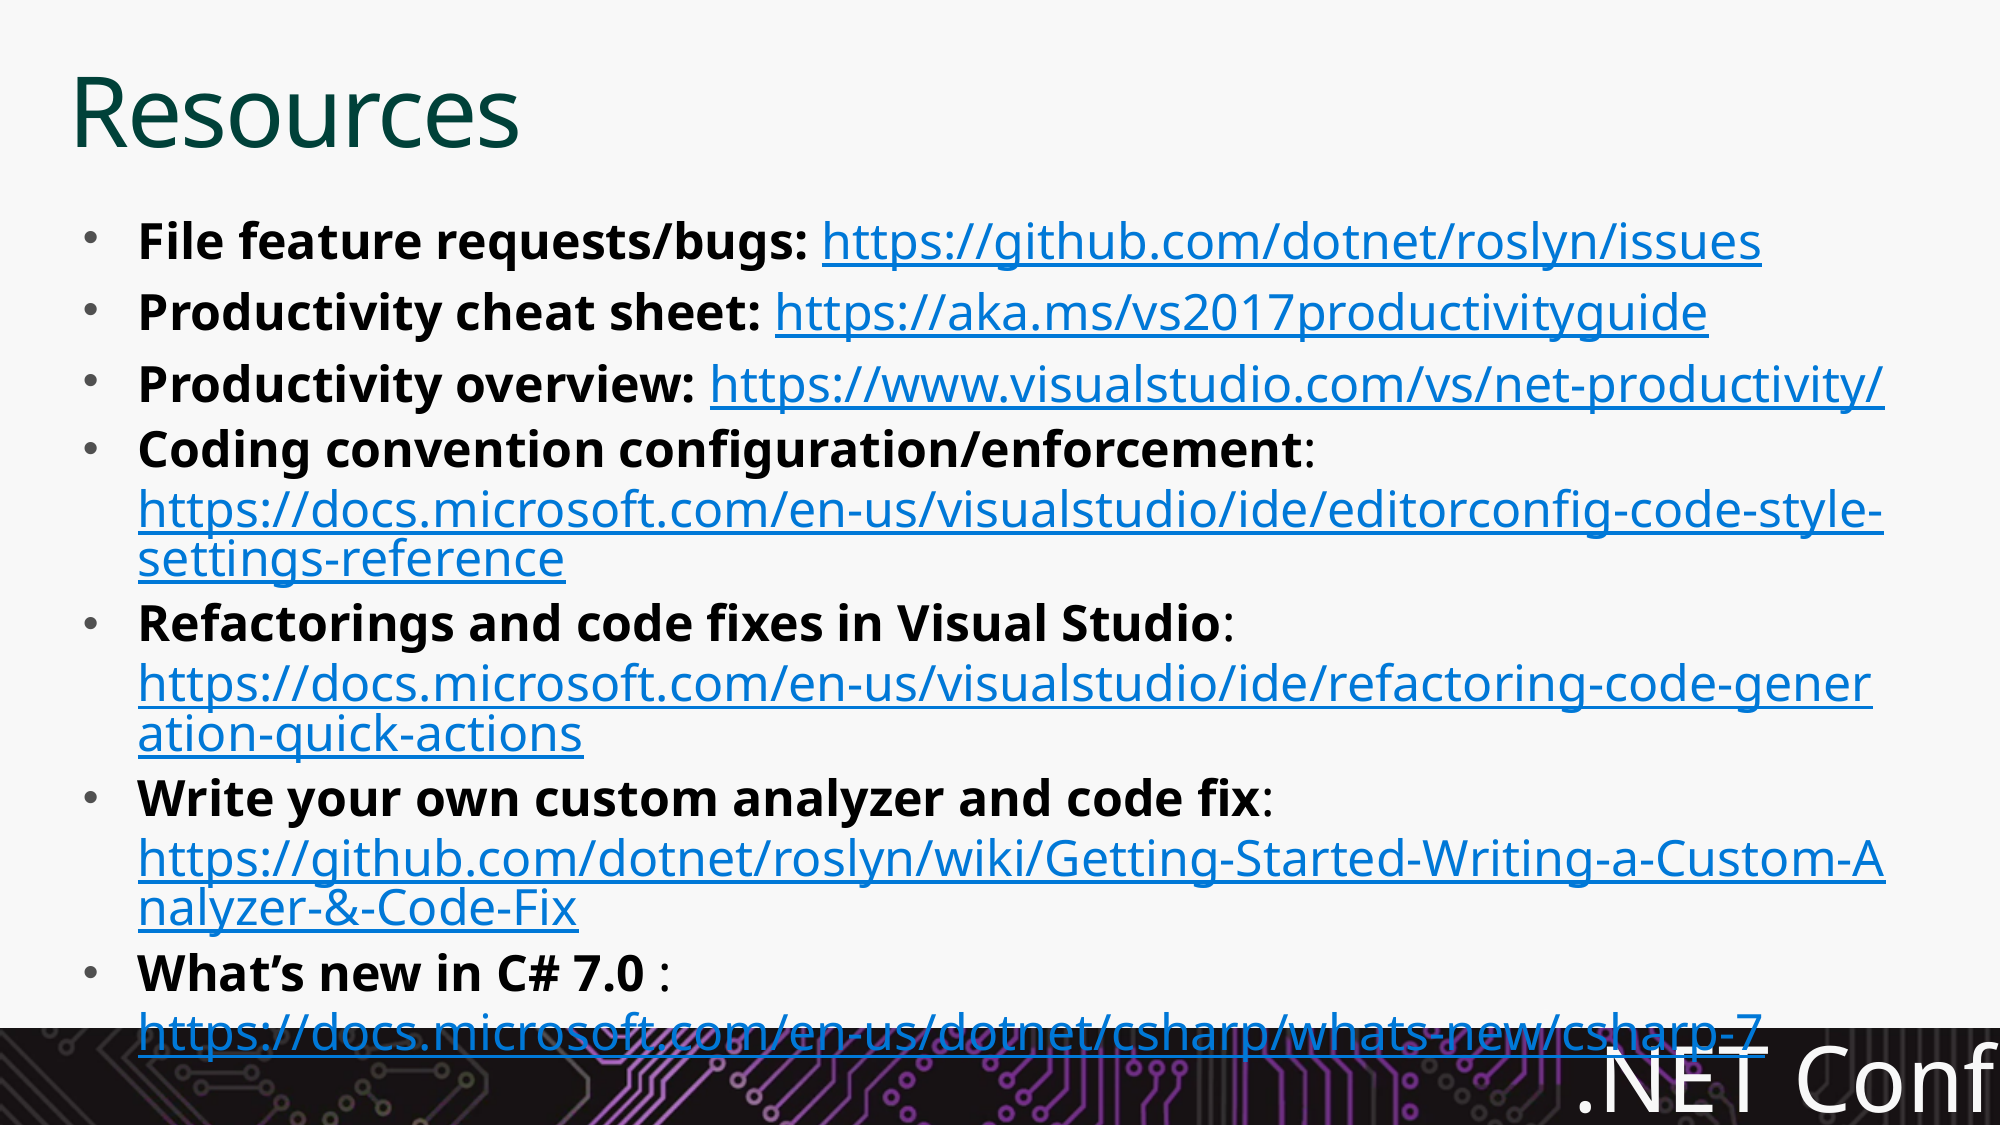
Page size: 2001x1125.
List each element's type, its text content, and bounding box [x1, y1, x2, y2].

picture [0, 1028, 2000, 1125]
list File feature requests/bugs: https://github.com/dotnet/roslyn/issues Productivity cheat sheet: https://aka.ms/vs2017productivityguide Productivity overview: https://www.visualstudio.com/vs/net-productivity/ Coding convention configuration/enforcement: https://docs.microsoft.com/en-us/visualstudio/ide/editorconfig-code-style-settings-reference Refactorings and code fixes in Visual Studio: https://docs.microsoft.com/en-us/visualstudio/ide/refactoring-code-generation-quick-actions Write your own custom analyzer and code fix: https://github.com/dotnet/roslyn/wiki/Getting-Started-Writing-a-Custom-Analyzer-&-Code-Fix What’s new in C# 7.0 : https://docs.microsoft.com/en-us/dotnet/csharp/whats-new/csharp-7 [58, 195, 1916, 973]
title Resources [44, 47, 1957, 196]
